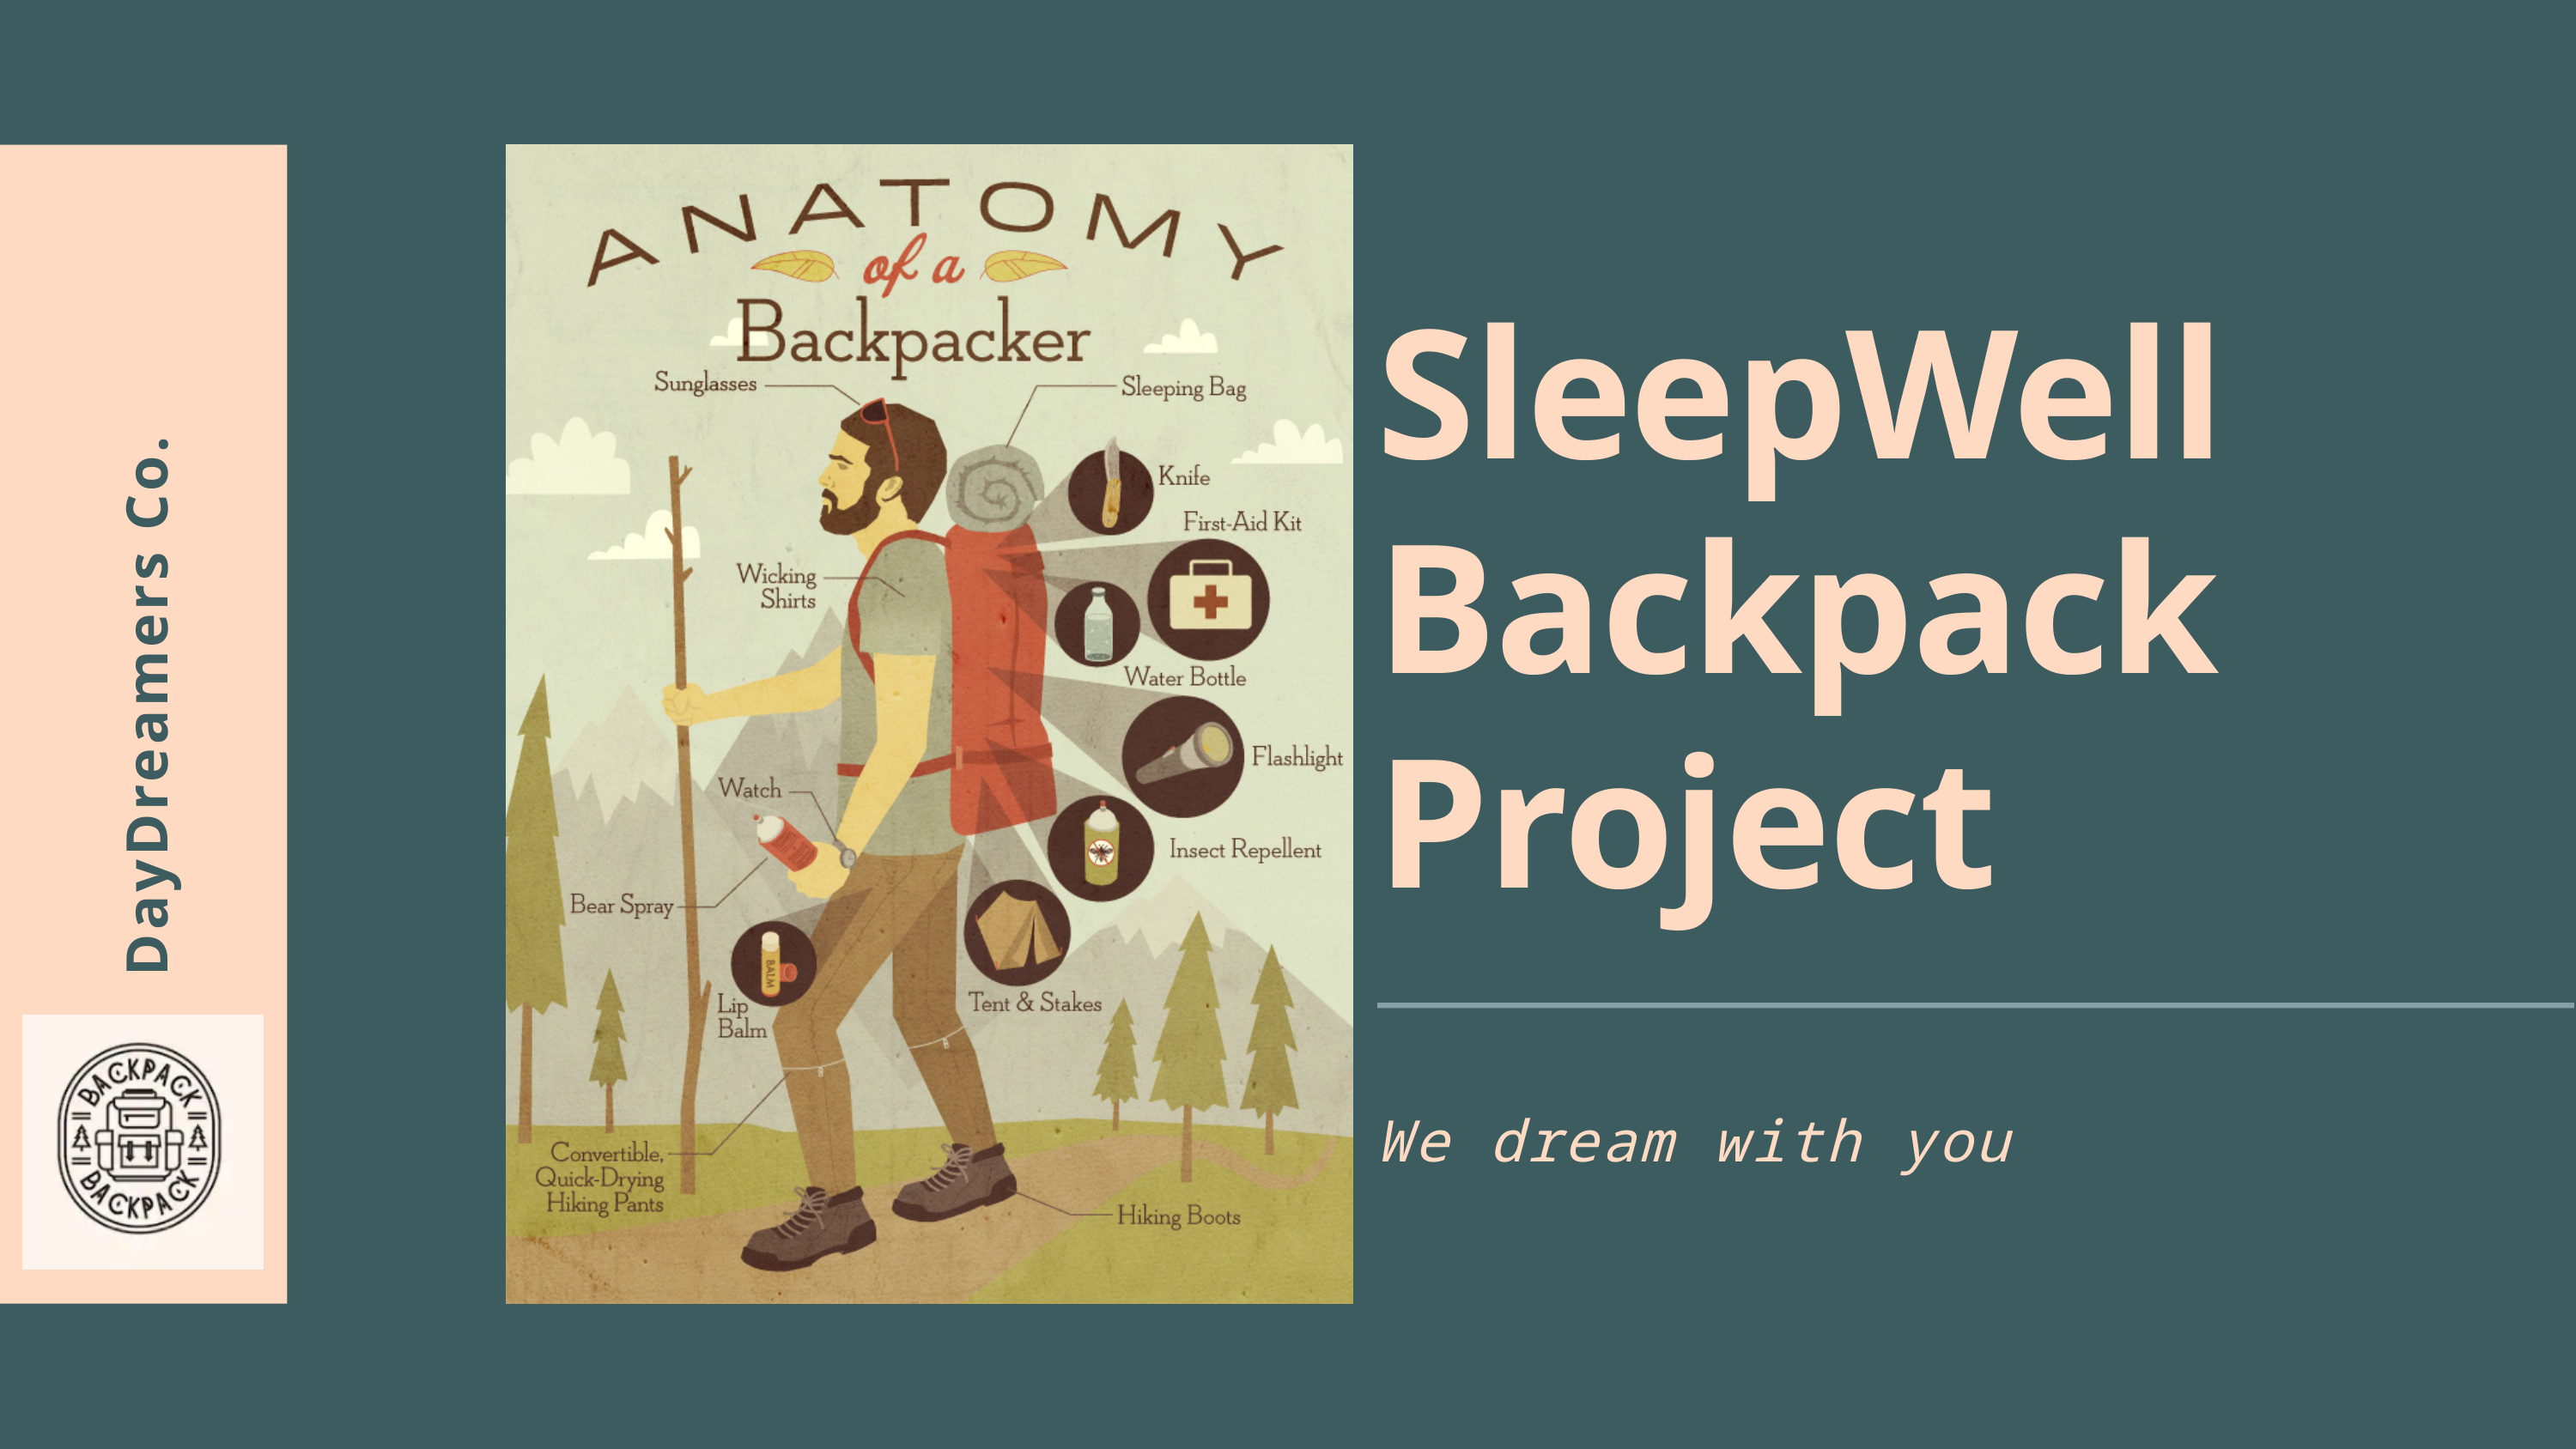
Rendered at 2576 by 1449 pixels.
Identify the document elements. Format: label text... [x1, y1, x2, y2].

picture [506, 144, 1354, 1304]
text_box [0, 144, 288, 1304]
picture [22, 1015, 264, 1270]
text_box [1376, 280, 2576, 1171]
text_box DayDreamers Co. [105, 178, 179, 1014]
